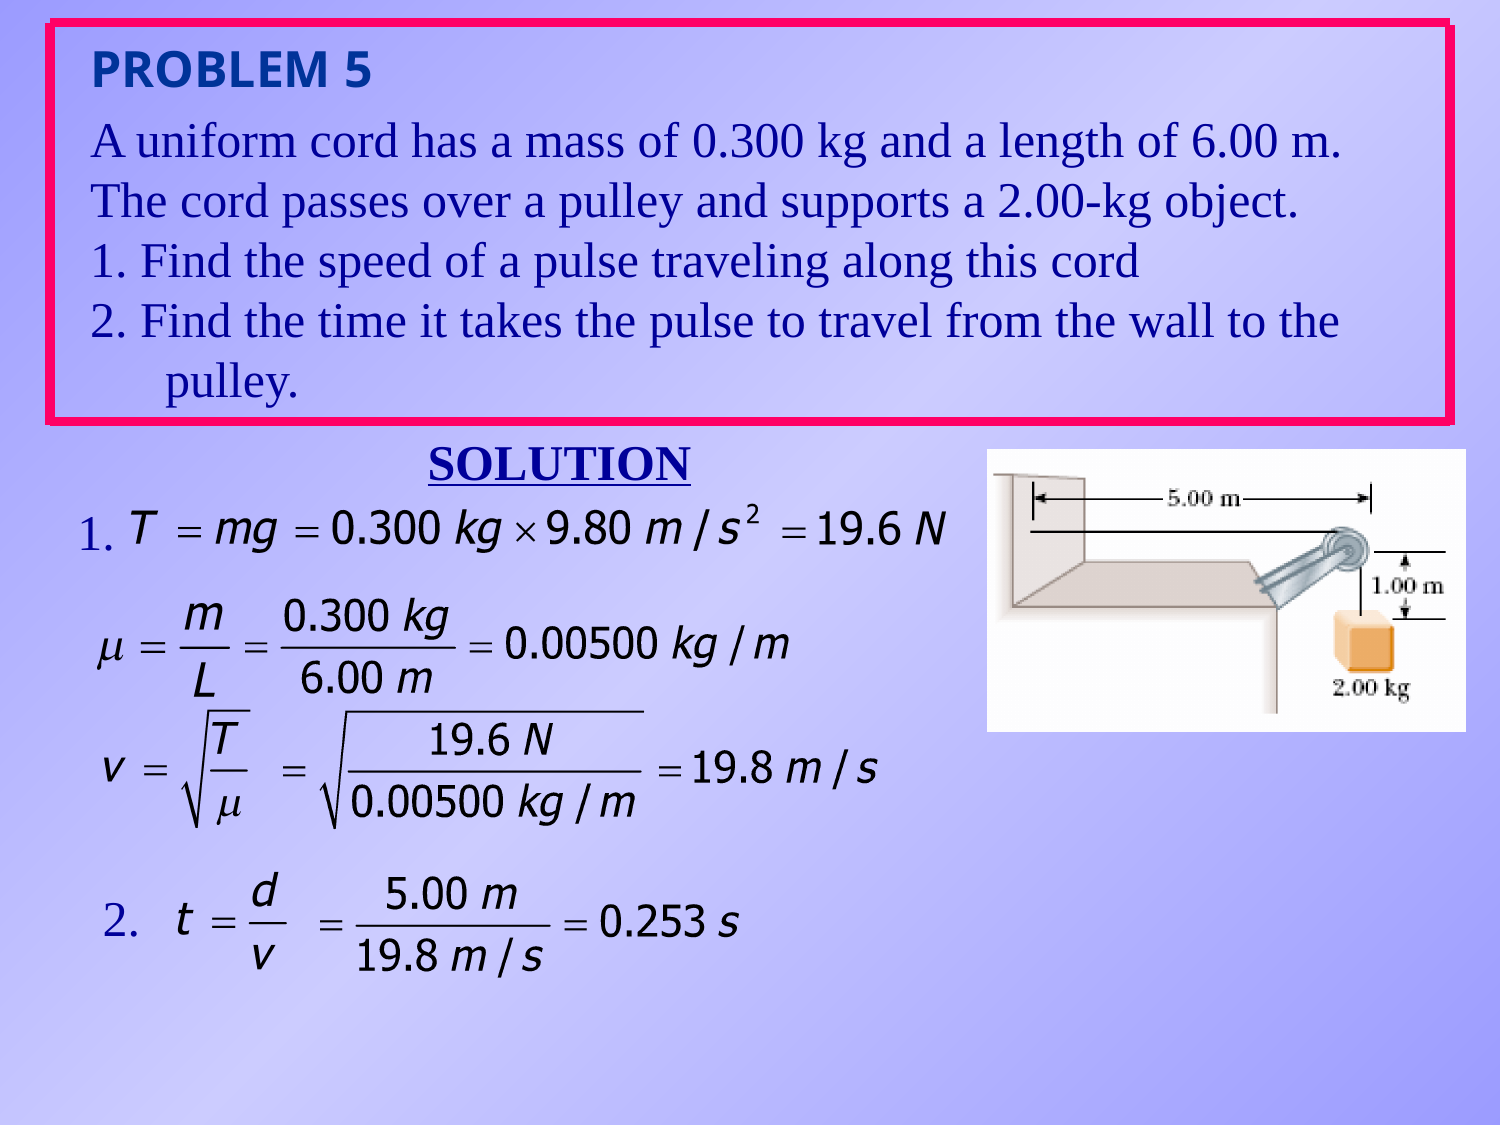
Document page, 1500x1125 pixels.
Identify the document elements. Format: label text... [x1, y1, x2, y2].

picture [124, 494, 770, 565]
picture [987, 449, 1466, 733]
picture [169, 860, 297, 980]
text_box 2. [87, 878, 164, 954]
picture [87, 582, 889, 838]
picture [774, 499, 976, 566]
picture [312, 865, 754, 988]
text_box 1. [62, 492, 175, 568]
text_box SOLUTION [412, 430, 707, 493]
text_box A uniform cord has a mass of 0.300 kg and a length of 6.00 m. The cord passes over a pulley and supports a 2.00-kg object. 1. Find the speed of a pulse traveling along this cord 2. Find the time it takes the pulse to travel from the wall to the pulley. [74, 99, 1425, 415]
text_box PROBLEM 5 [75, 30, 398, 99]
